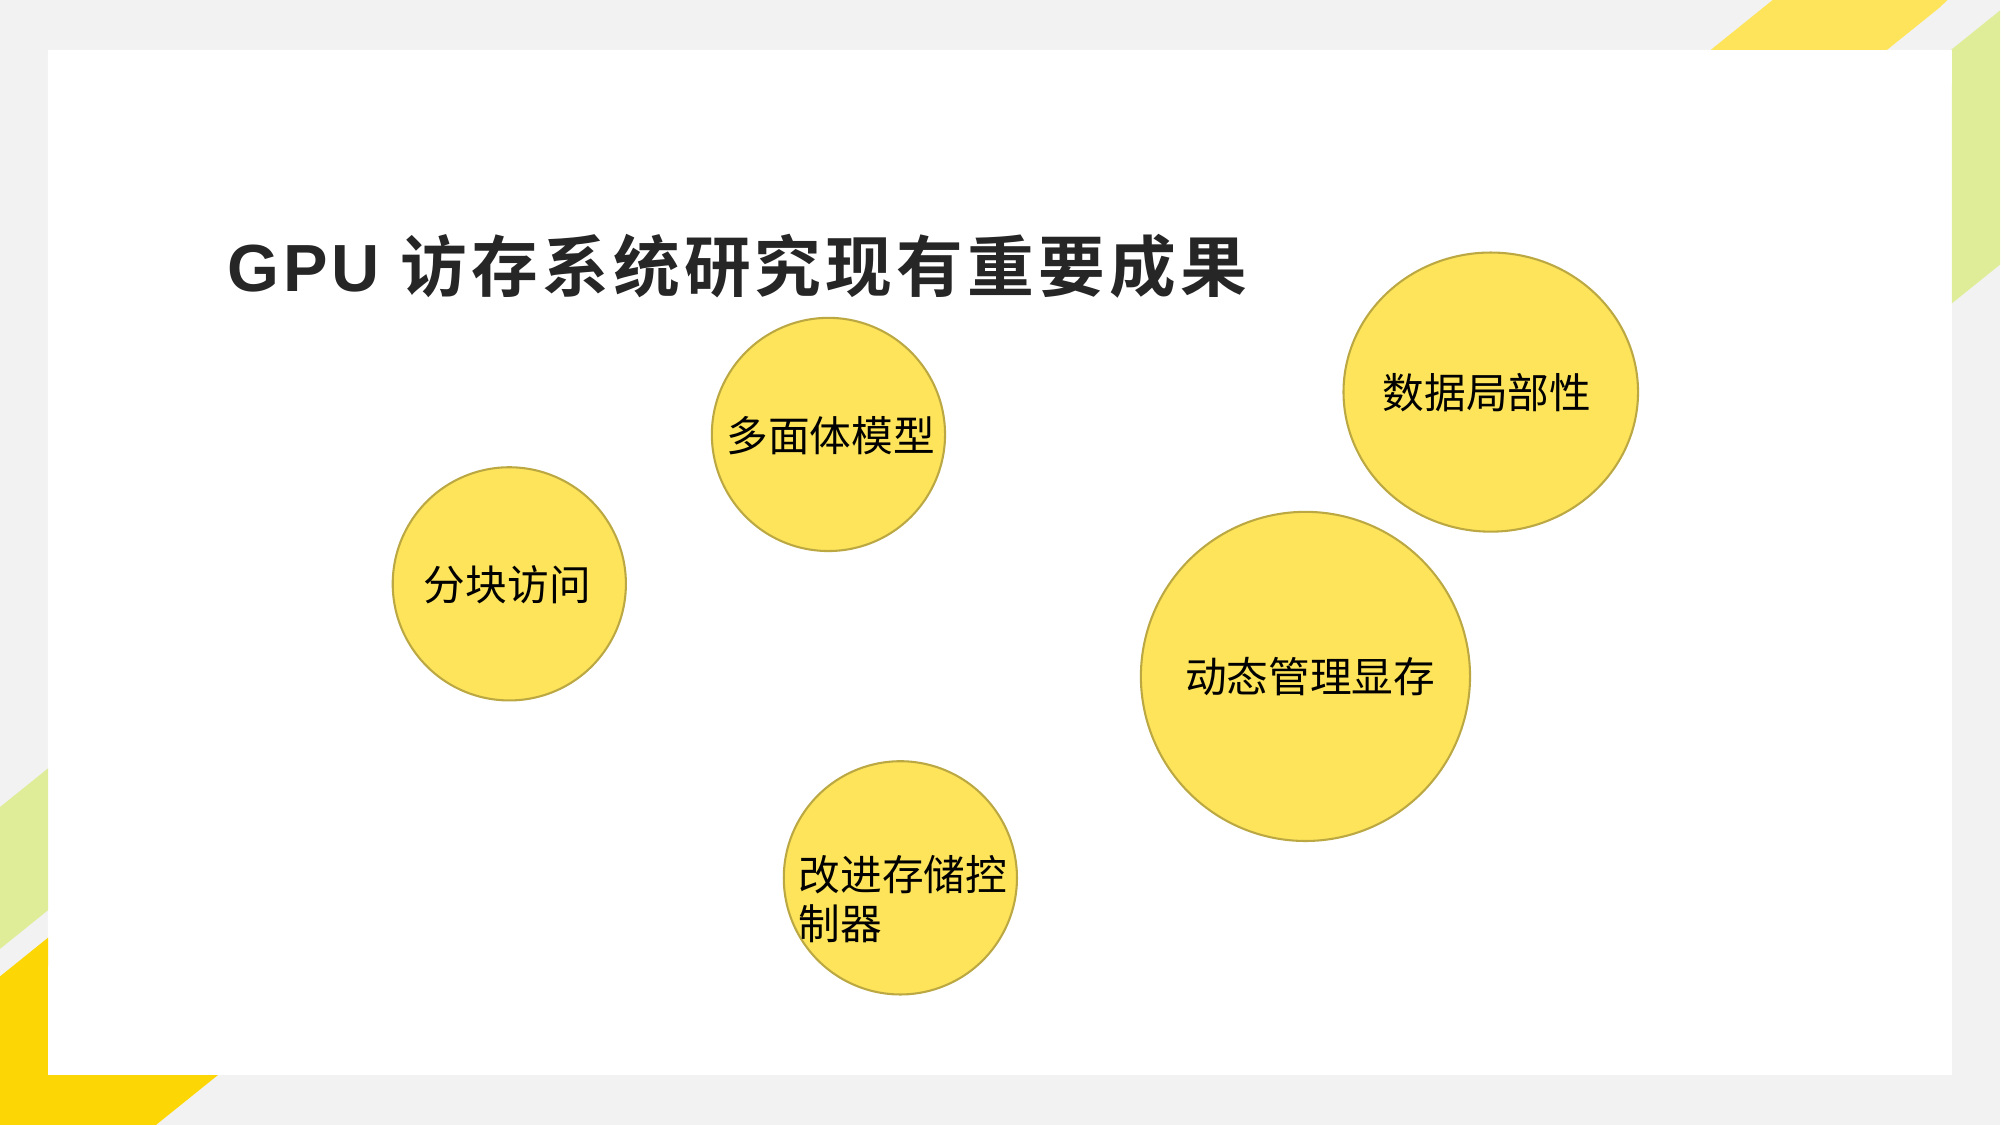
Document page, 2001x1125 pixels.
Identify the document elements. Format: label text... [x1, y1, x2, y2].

title GPU访存系统研究现有重要成果 [210, 204, 1790, 324]
text_box [1139, 510, 1468, 843]
text_box 数据局部性 [1367, 359, 1614, 425]
text_box [715, 467, 942, 553]
text_box 动态管理显存 [1170, 643, 1500, 709]
text_box [391, 466, 627, 702]
text_box 改进存储控制器 [783, 841, 1030, 956]
text_box 多面体模型 [711, 401, 958, 467]
text_box [715, 324, 942, 401]
text_box [812, 956, 989, 996]
text_box 分块访问 [409, 551, 610, 616]
text_box [1342, 324, 1640, 533]
text_box [788, 760, 1013, 841]
